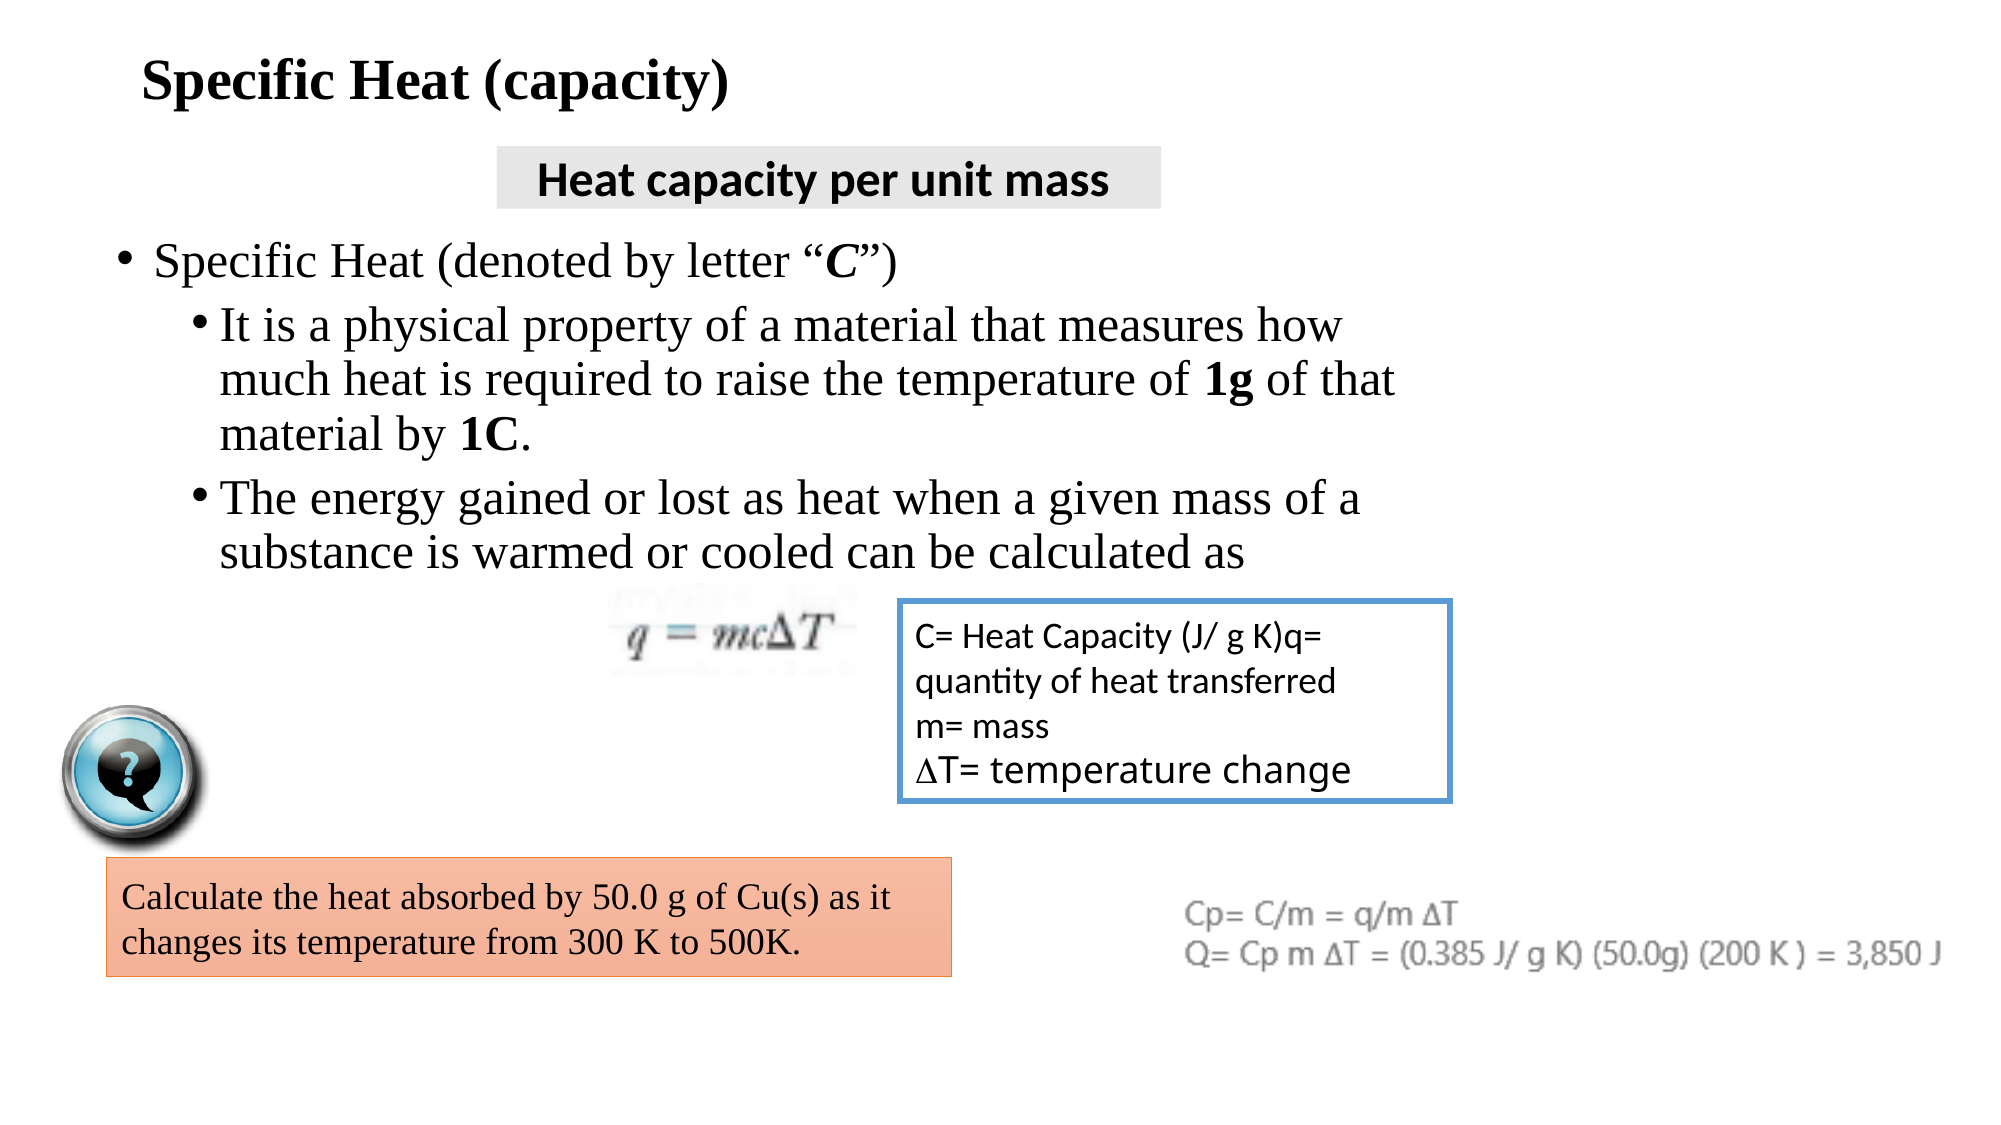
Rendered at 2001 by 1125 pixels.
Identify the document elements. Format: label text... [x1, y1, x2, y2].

text_box Calculate the heat absorbed by 50.0 g of Cu(s) as it changes its temperature from 300 K to 500K. [106, 857, 952, 977]
picture [608, 583, 857, 676]
picture [1175, 886, 1954, 990]
title Specific Heat (capacity) [126, 28, 1927, 133]
text_box C= Heat Capacity (J/ g K)q= quantity of heat transferred m= mass DT= temperature change [899, 600, 1451, 802]
picture [58, 701, 215, 858]
list Heat capacity per unit mass [496, 146, 1162, 209]
